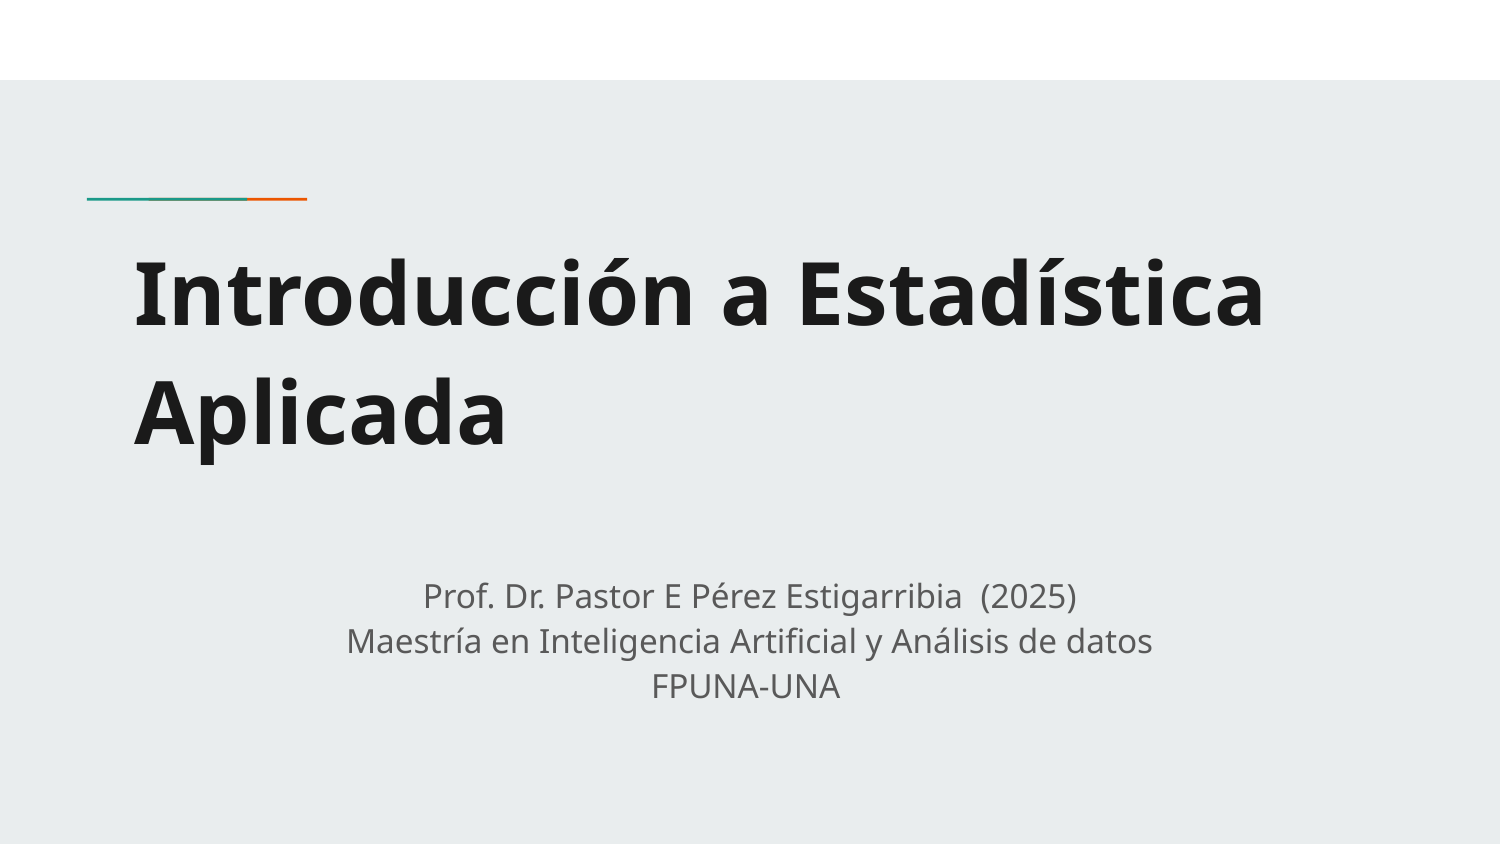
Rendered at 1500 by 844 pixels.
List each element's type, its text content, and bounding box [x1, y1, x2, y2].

title Introducción a Estadística Aplicada [119, 216, 1381, 490]
subtitle Prof. Dr. Pastor E Pérez Estigarribia (2025) Maestría en Inteligencia Artificial y Análisis de datos FPUNA-UNA [119, 557, 1381, 738]
